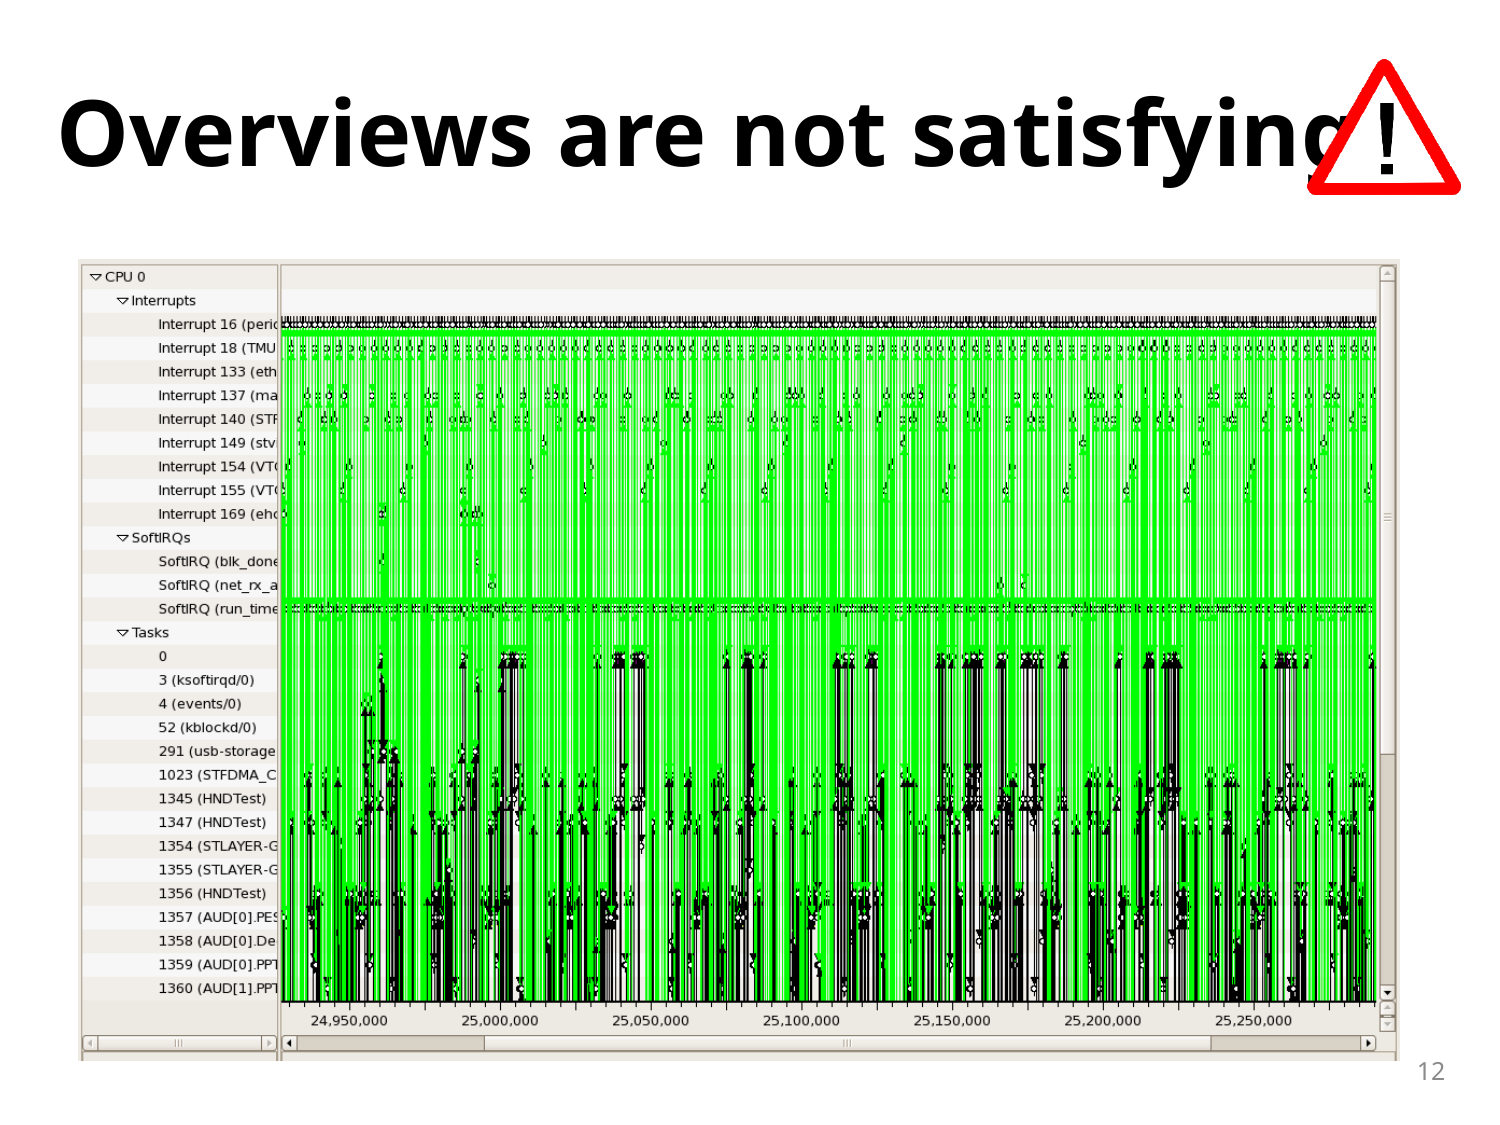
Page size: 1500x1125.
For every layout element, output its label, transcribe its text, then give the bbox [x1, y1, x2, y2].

picture [78, 259, 1400, 1061]
slide_number 12 [1059, 1042, 1461, 1103]
title Overviews are not satisfying [41, 59, 1461, 215]
picture [1307, 59, 1461, 195]
